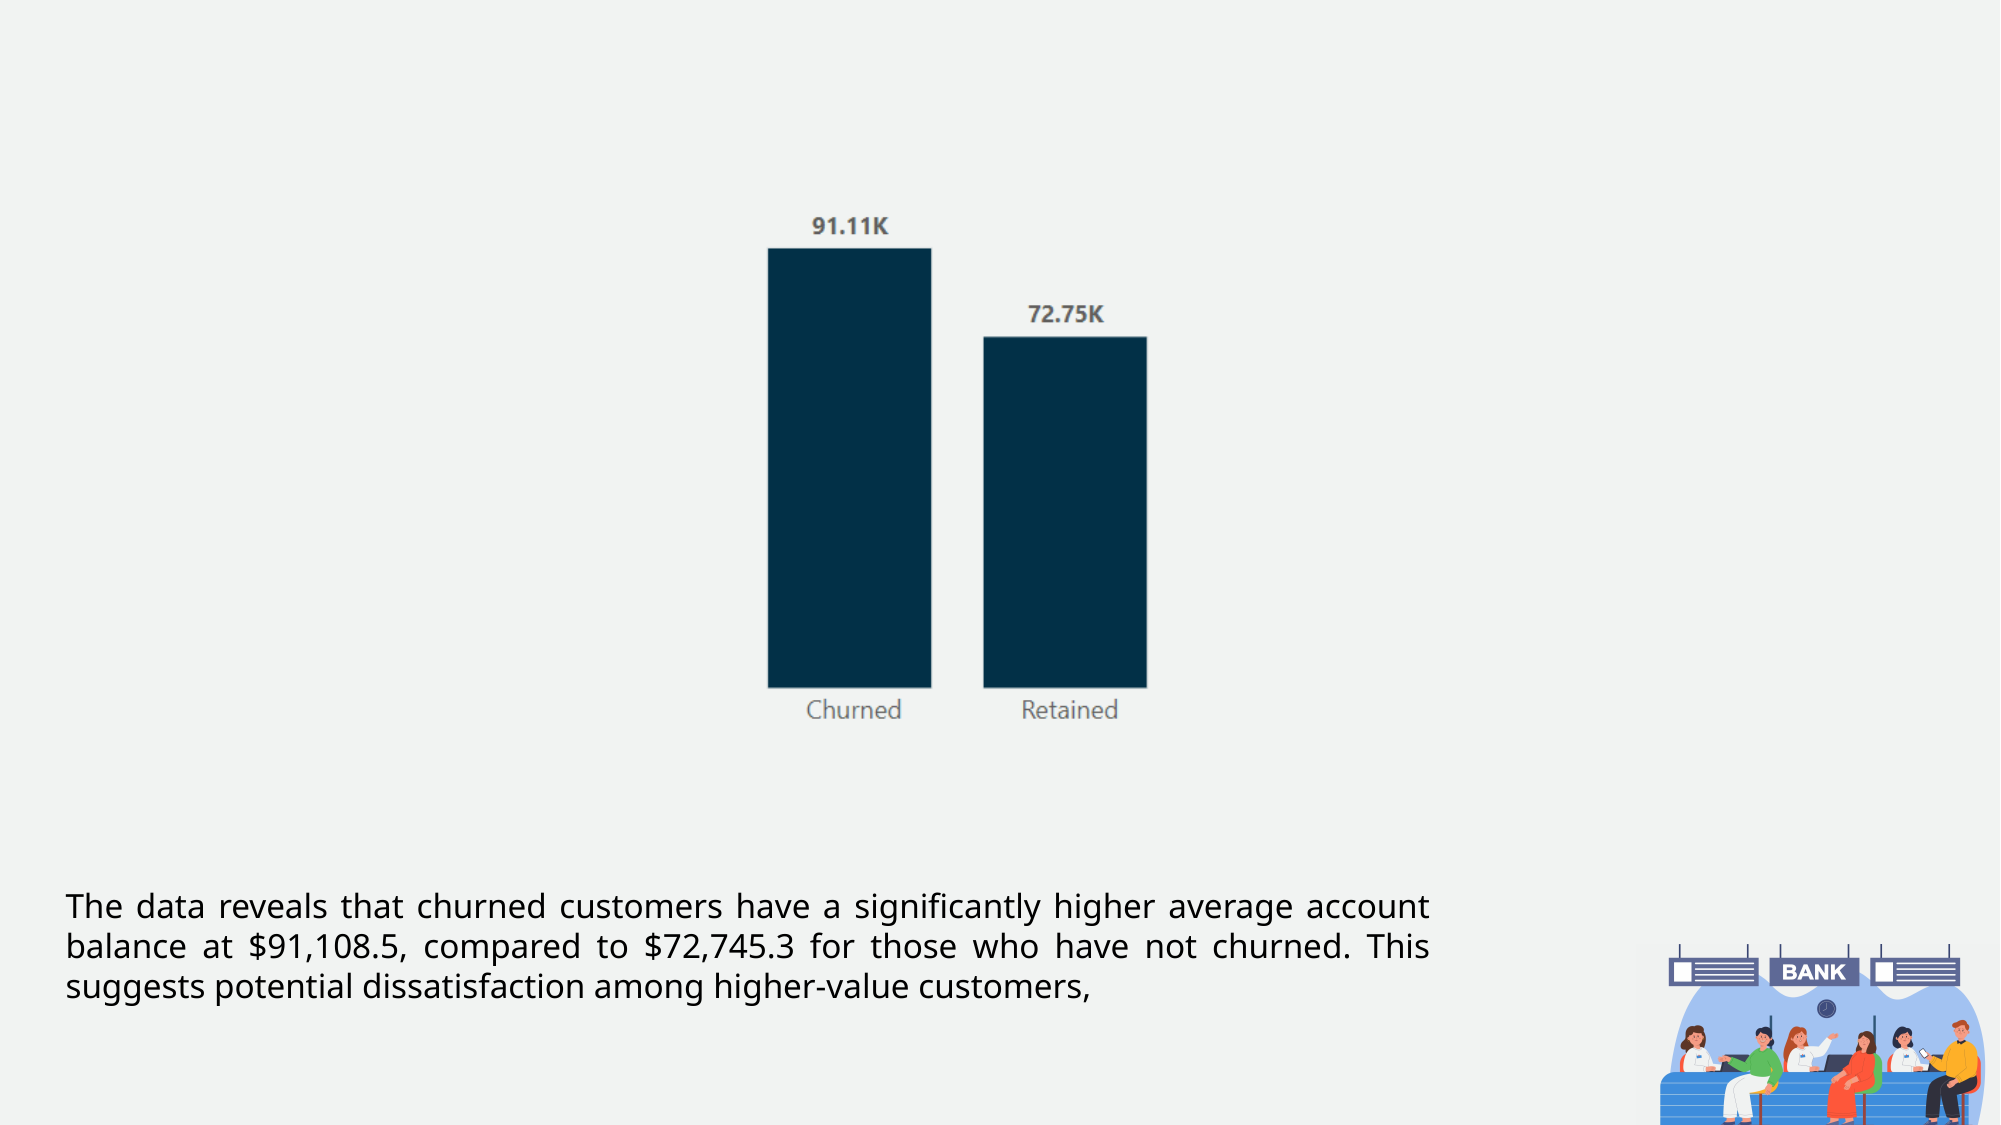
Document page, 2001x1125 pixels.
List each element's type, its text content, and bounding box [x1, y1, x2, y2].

text_box The data reveals that churned customers have a significantly higher average account balance at $91,108.5, compared to $72,745.3 for those who have not churned. This suggests potential dissatisfaction among higher-value customers, [50, 878, 1448, 1013]
picture [1635, 944, 2000, 1125]
picture [635, 206, 1318, 726]
